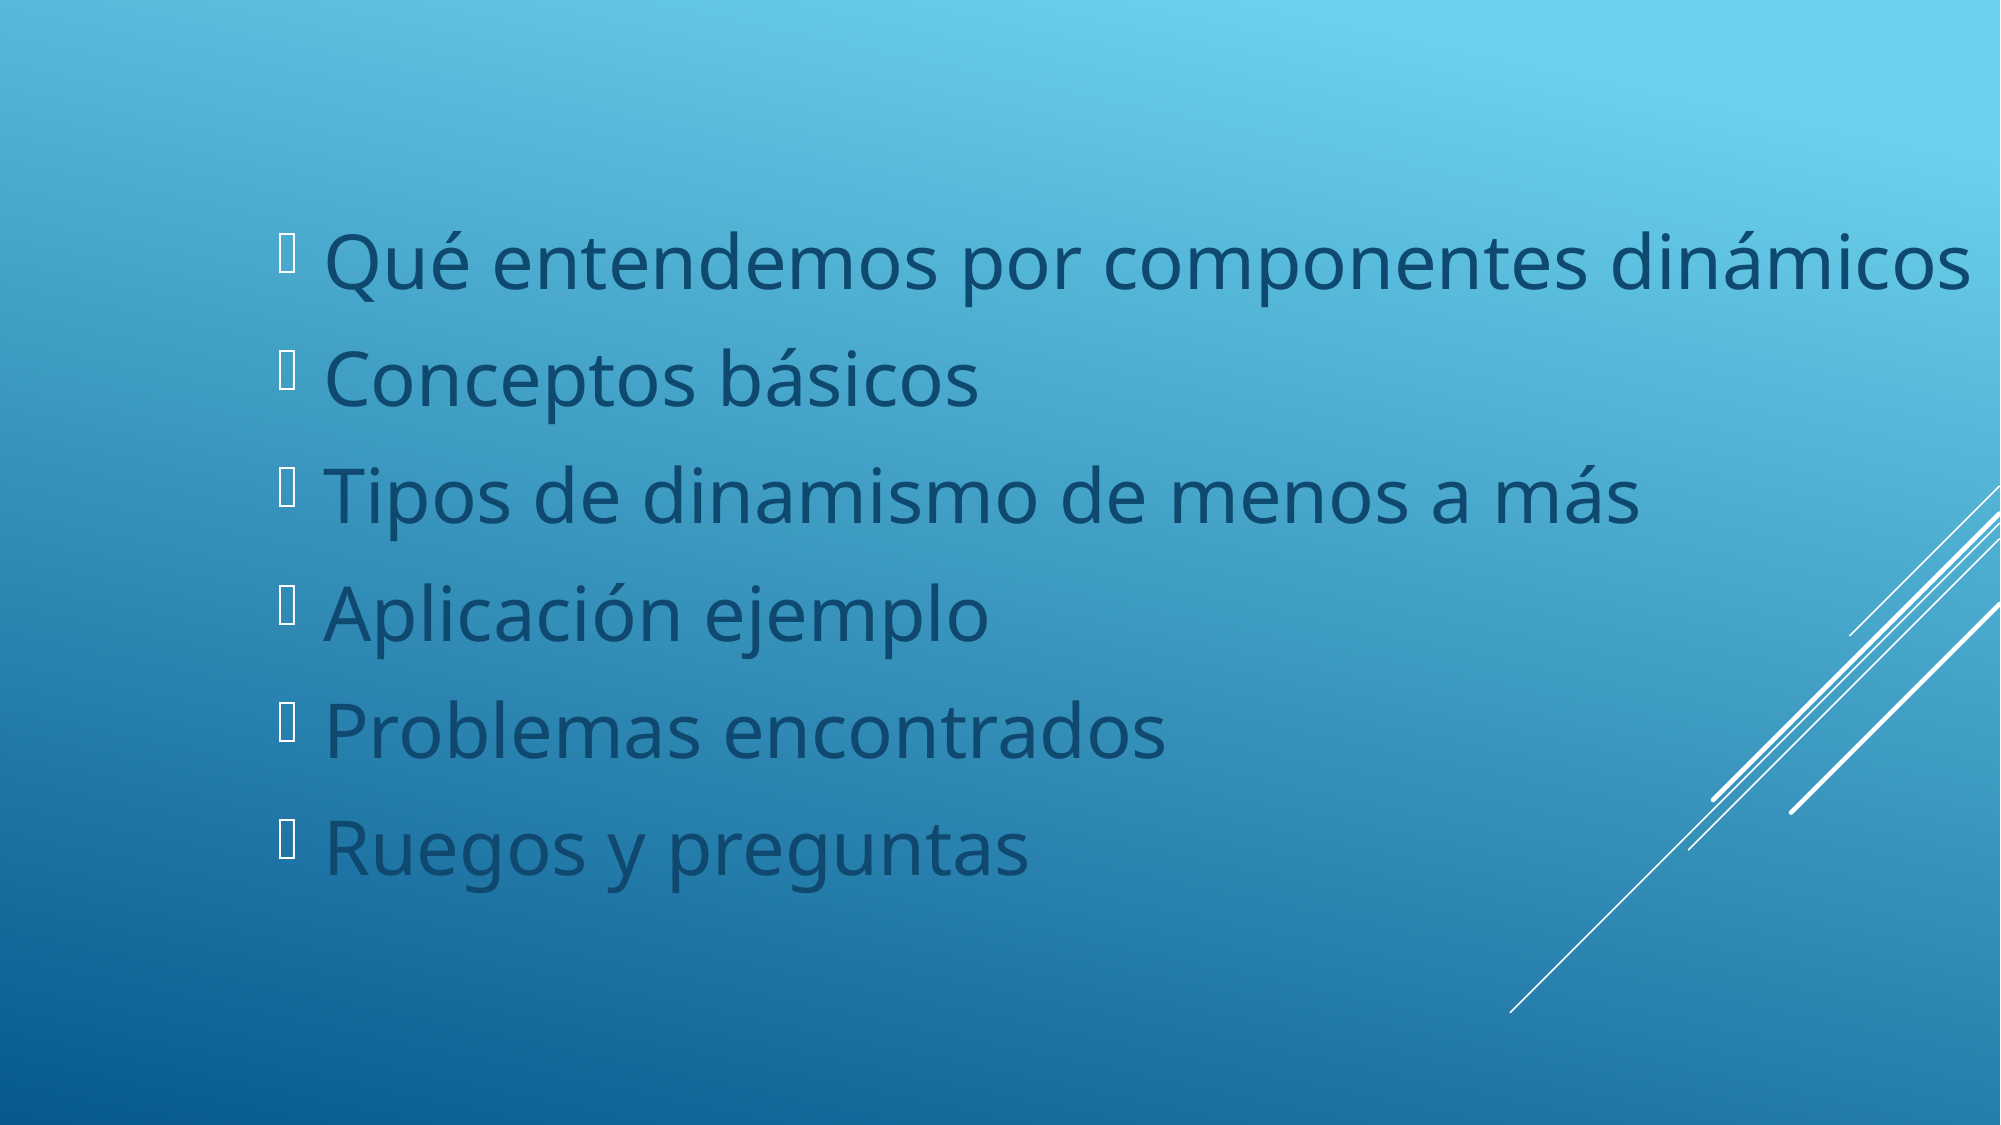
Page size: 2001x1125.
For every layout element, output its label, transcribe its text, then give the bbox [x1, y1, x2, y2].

list Qué entendemos por componentes dinámicos Conceptos básicos Tipos de dinamismo de menos a más Aplicación ejemplo Problemas encontrados Ruegos y preguntas [262, 194, 2000, 975]
